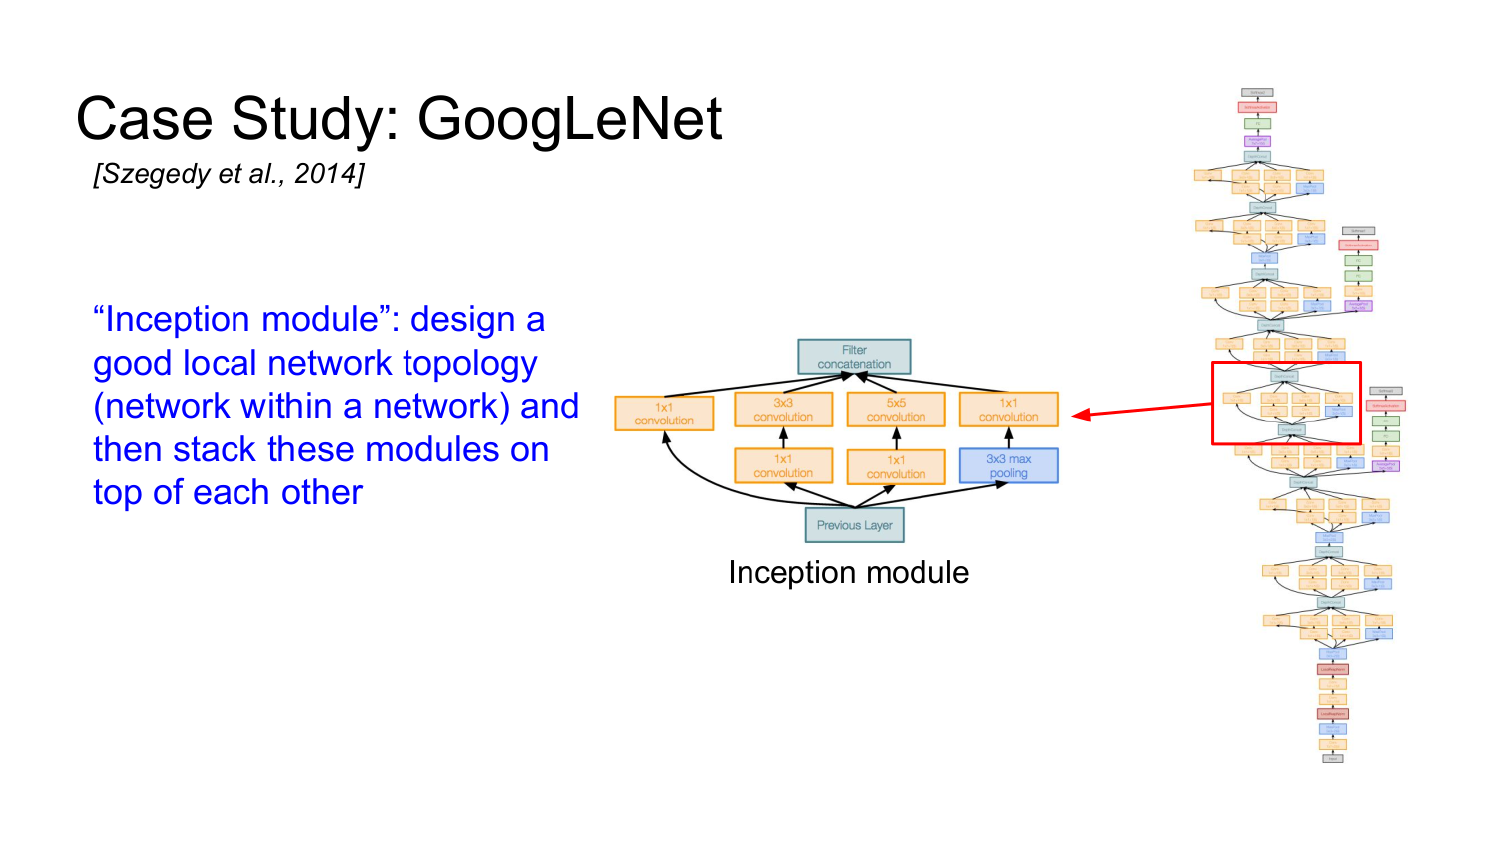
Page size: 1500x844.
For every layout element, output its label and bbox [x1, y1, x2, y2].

picture [63, 70, 1437, 774]
